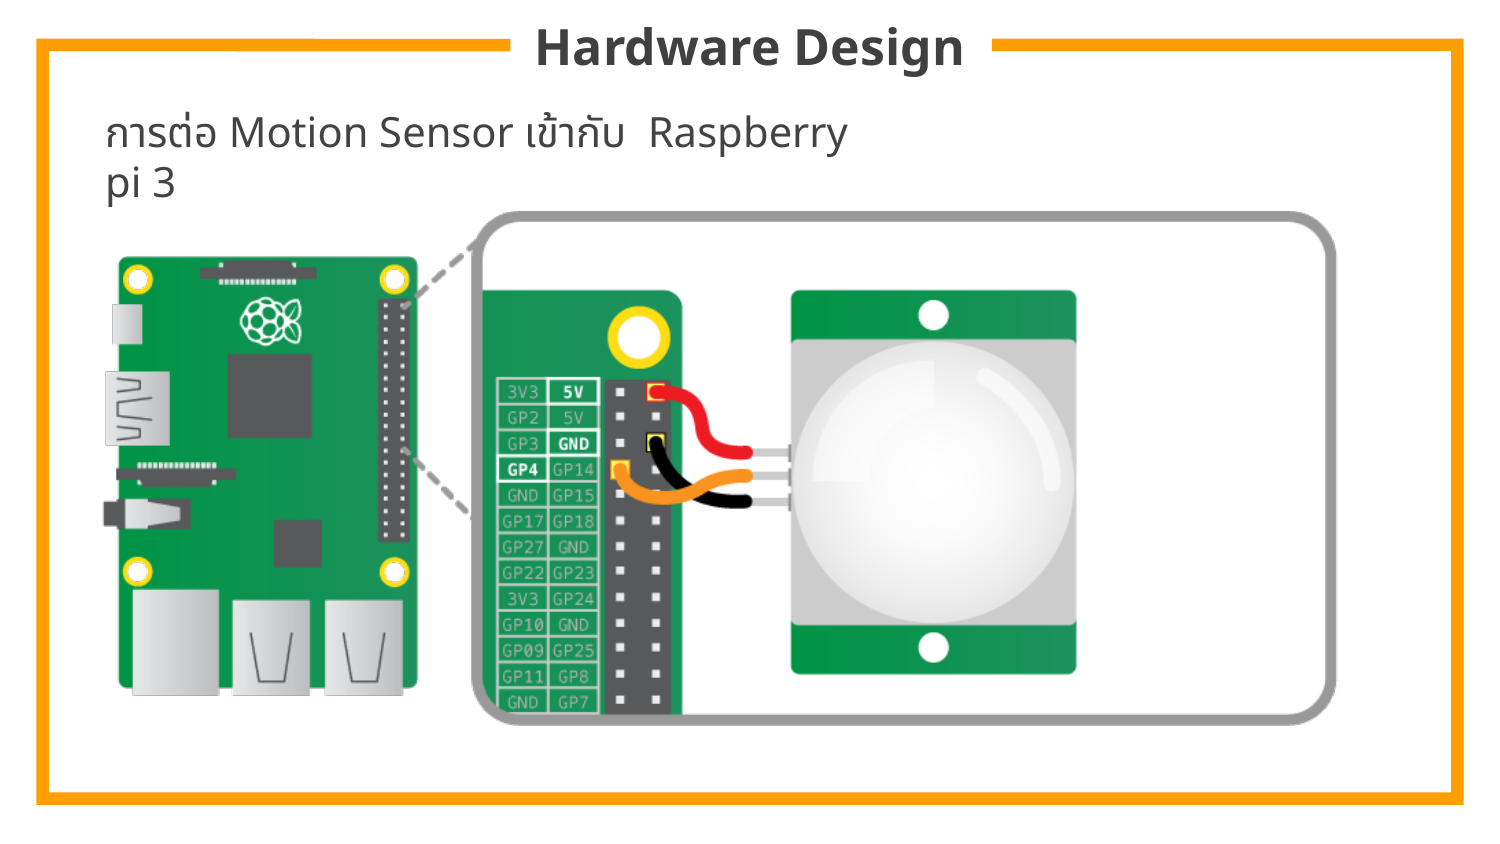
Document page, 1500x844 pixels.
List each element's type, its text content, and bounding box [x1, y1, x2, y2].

list การต่อ Motion Sensor เข้ากับ Raspberry pi 3 [90, 90, 903, 212]
picture [93, 210, 1365, 726]
title Hardware Design [466, 0, 1034, 121]
